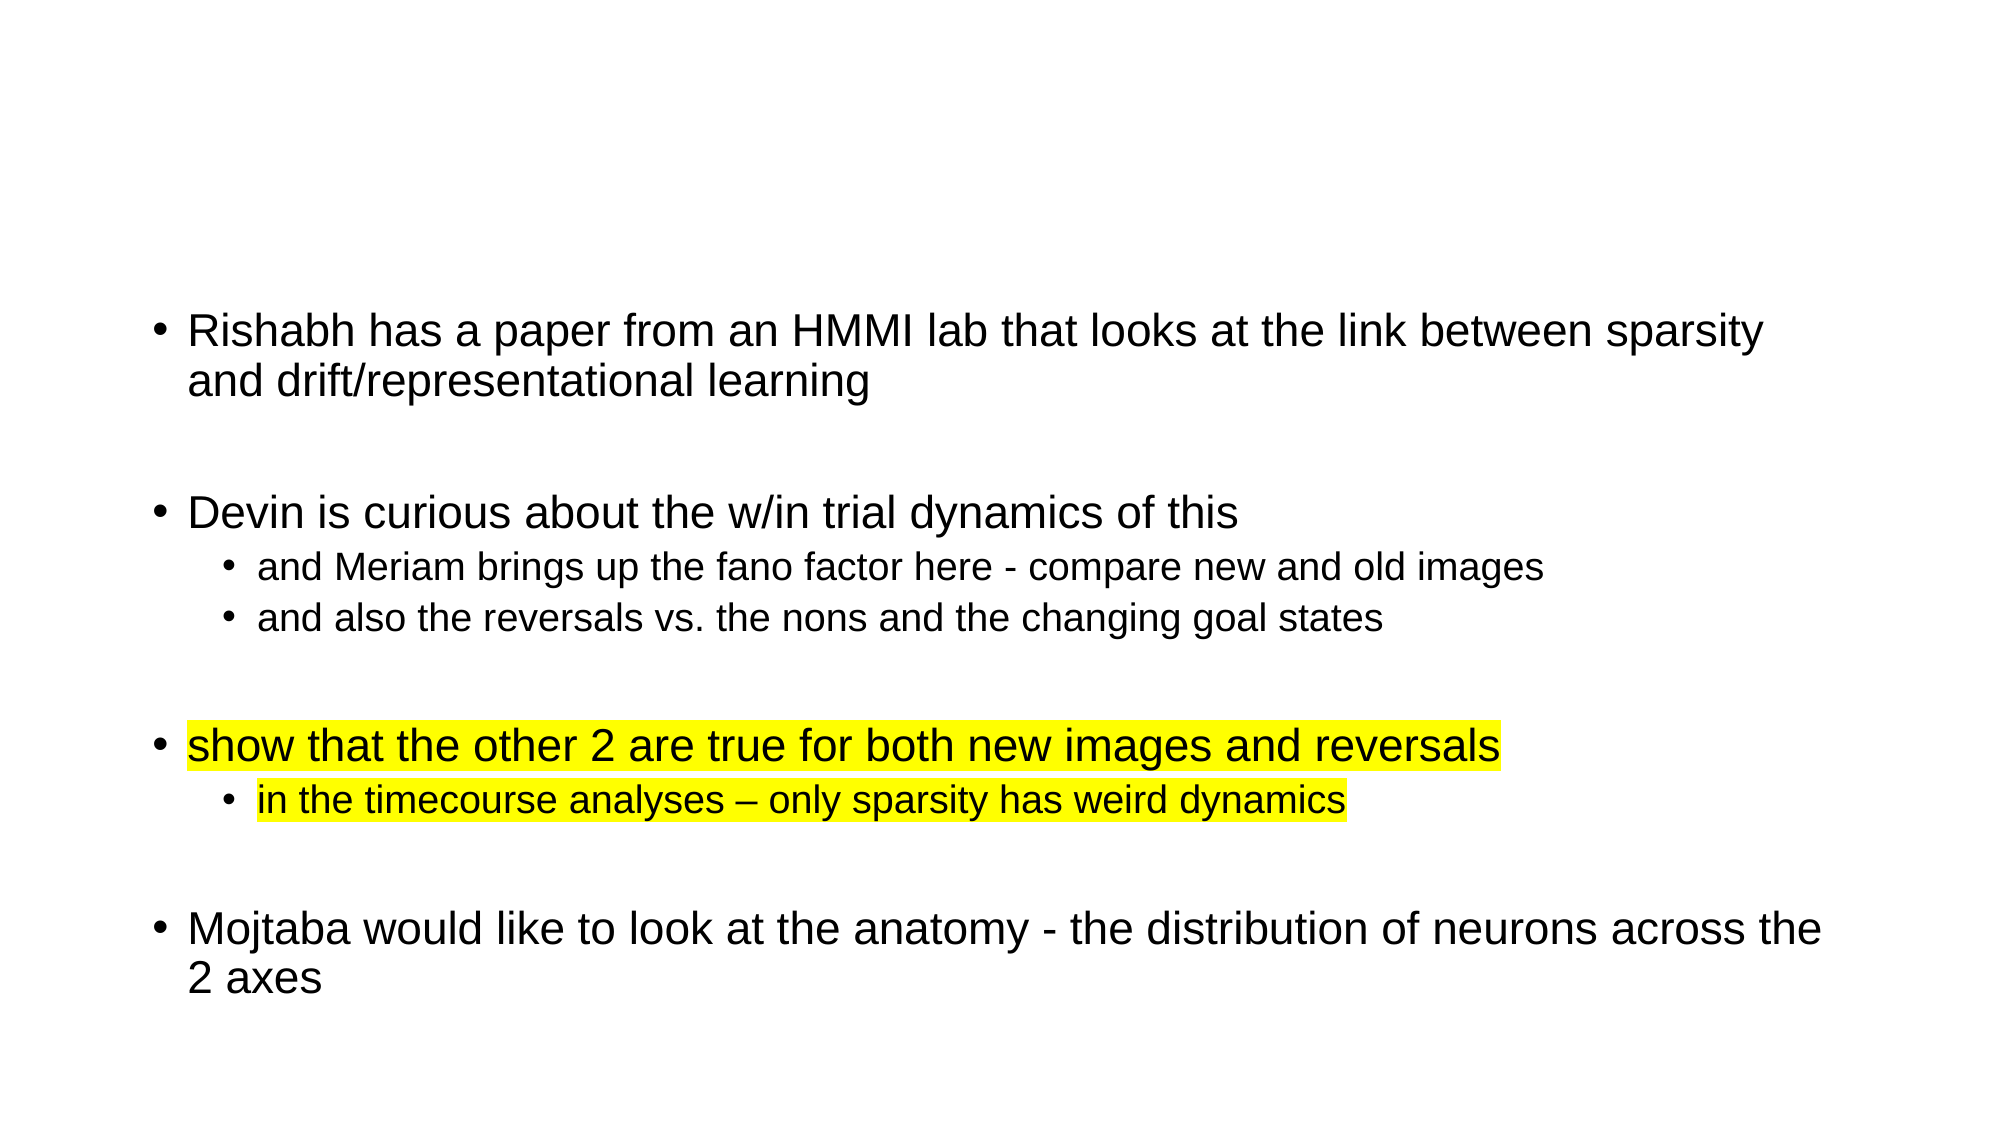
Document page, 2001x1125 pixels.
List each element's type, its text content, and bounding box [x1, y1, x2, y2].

list Rishabh has a paper from an HMMI lab that looks at the link between sparsity and drift/representational learning Devin is curious about the w/in trial dynamics of this and Meriam brings up the fano factor here - compare new and old images and also the reversals vs. the nons and the changing goal states show that the other 2 are true for both new images and reversals in the timecourse analyses – only sparsity has weird dynamics Mojtaba would like to look at the anatomy - the distribution of neurons across the 2 axes [137, 299, 1863, 1014]
